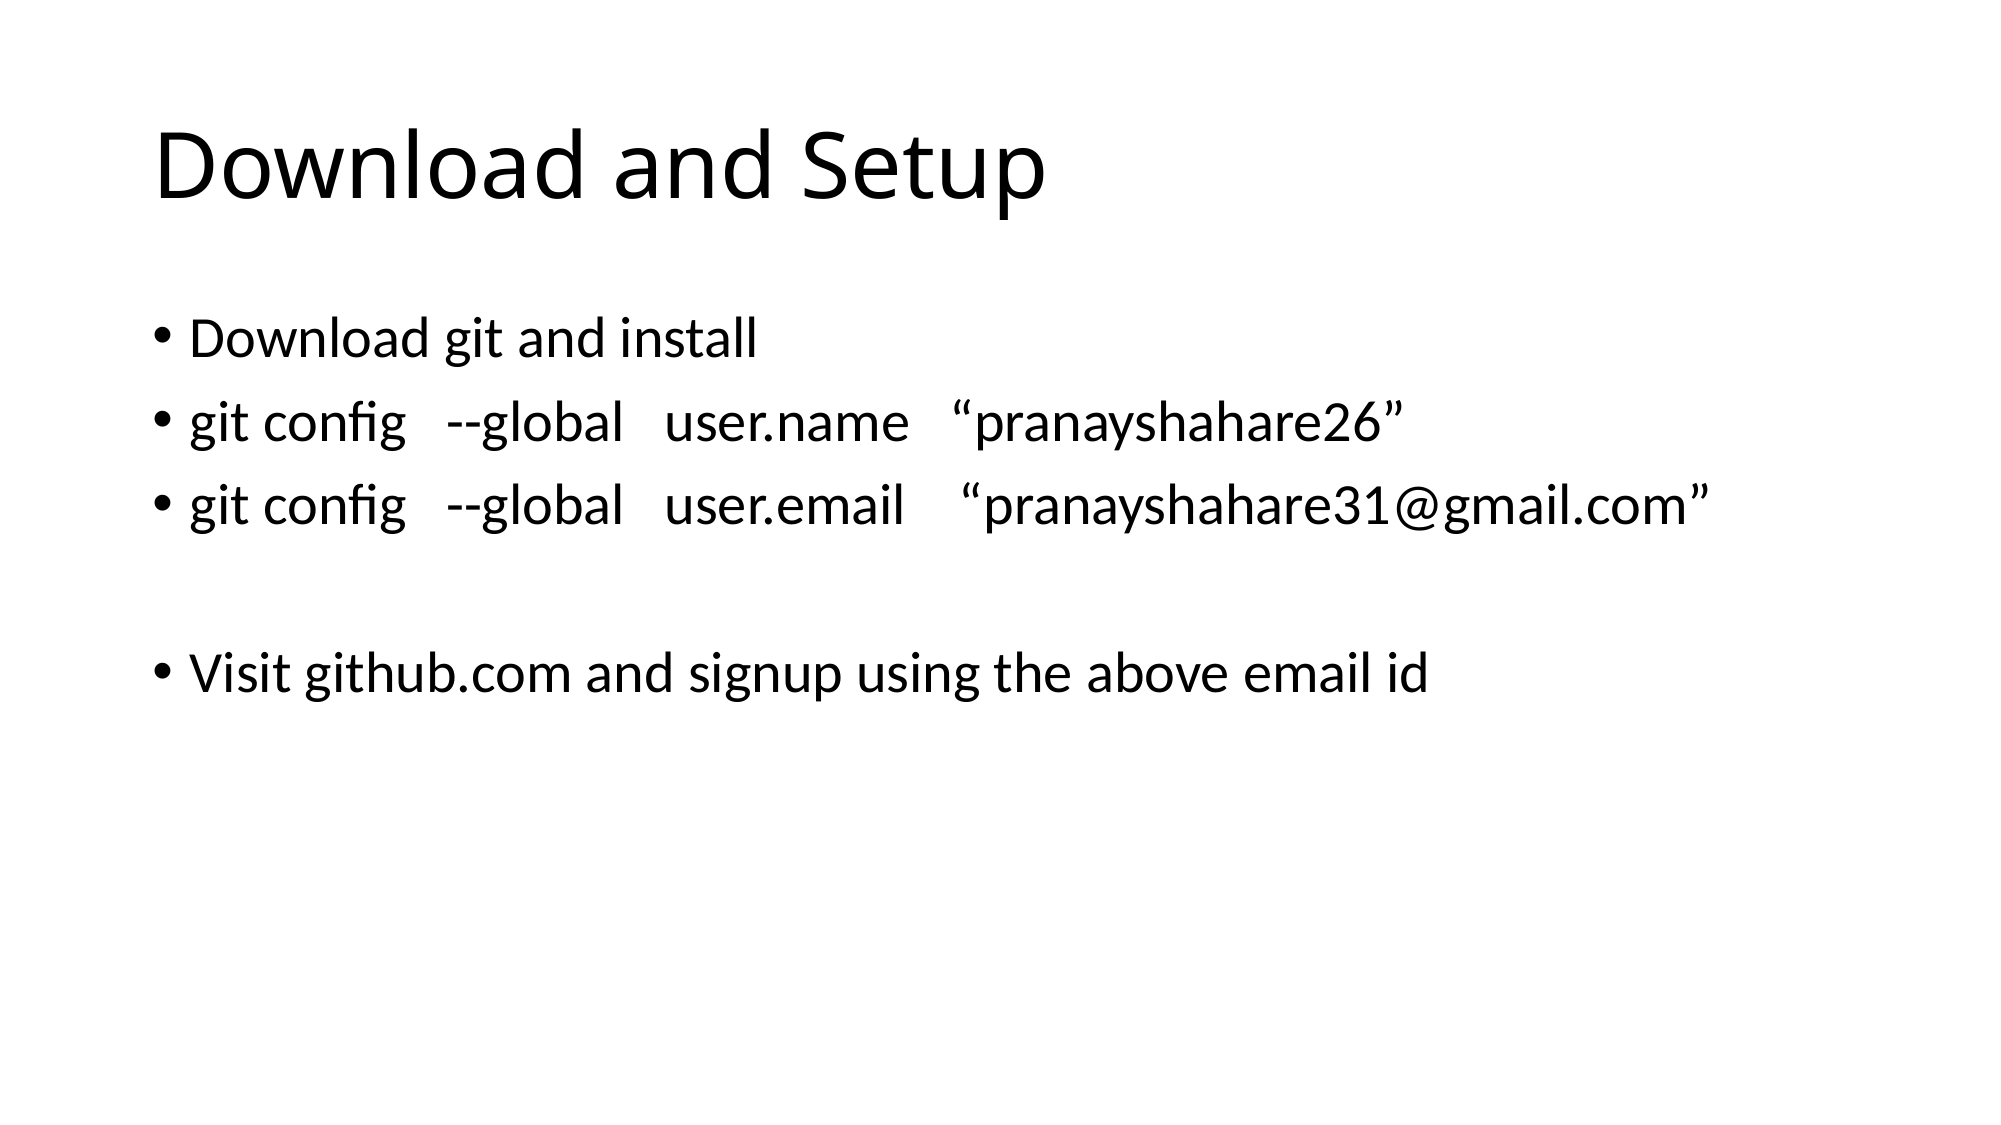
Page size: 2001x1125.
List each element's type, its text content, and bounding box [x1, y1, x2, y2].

list Download git and install git config --global user.name “pranayshahare26” git config --global user.email “pranayshahare31@gmail.com” Visit github.com and signup using the above email id [137, 299, 1863, 1014]
title Download and Setup [137, 59, 1863, 278]
